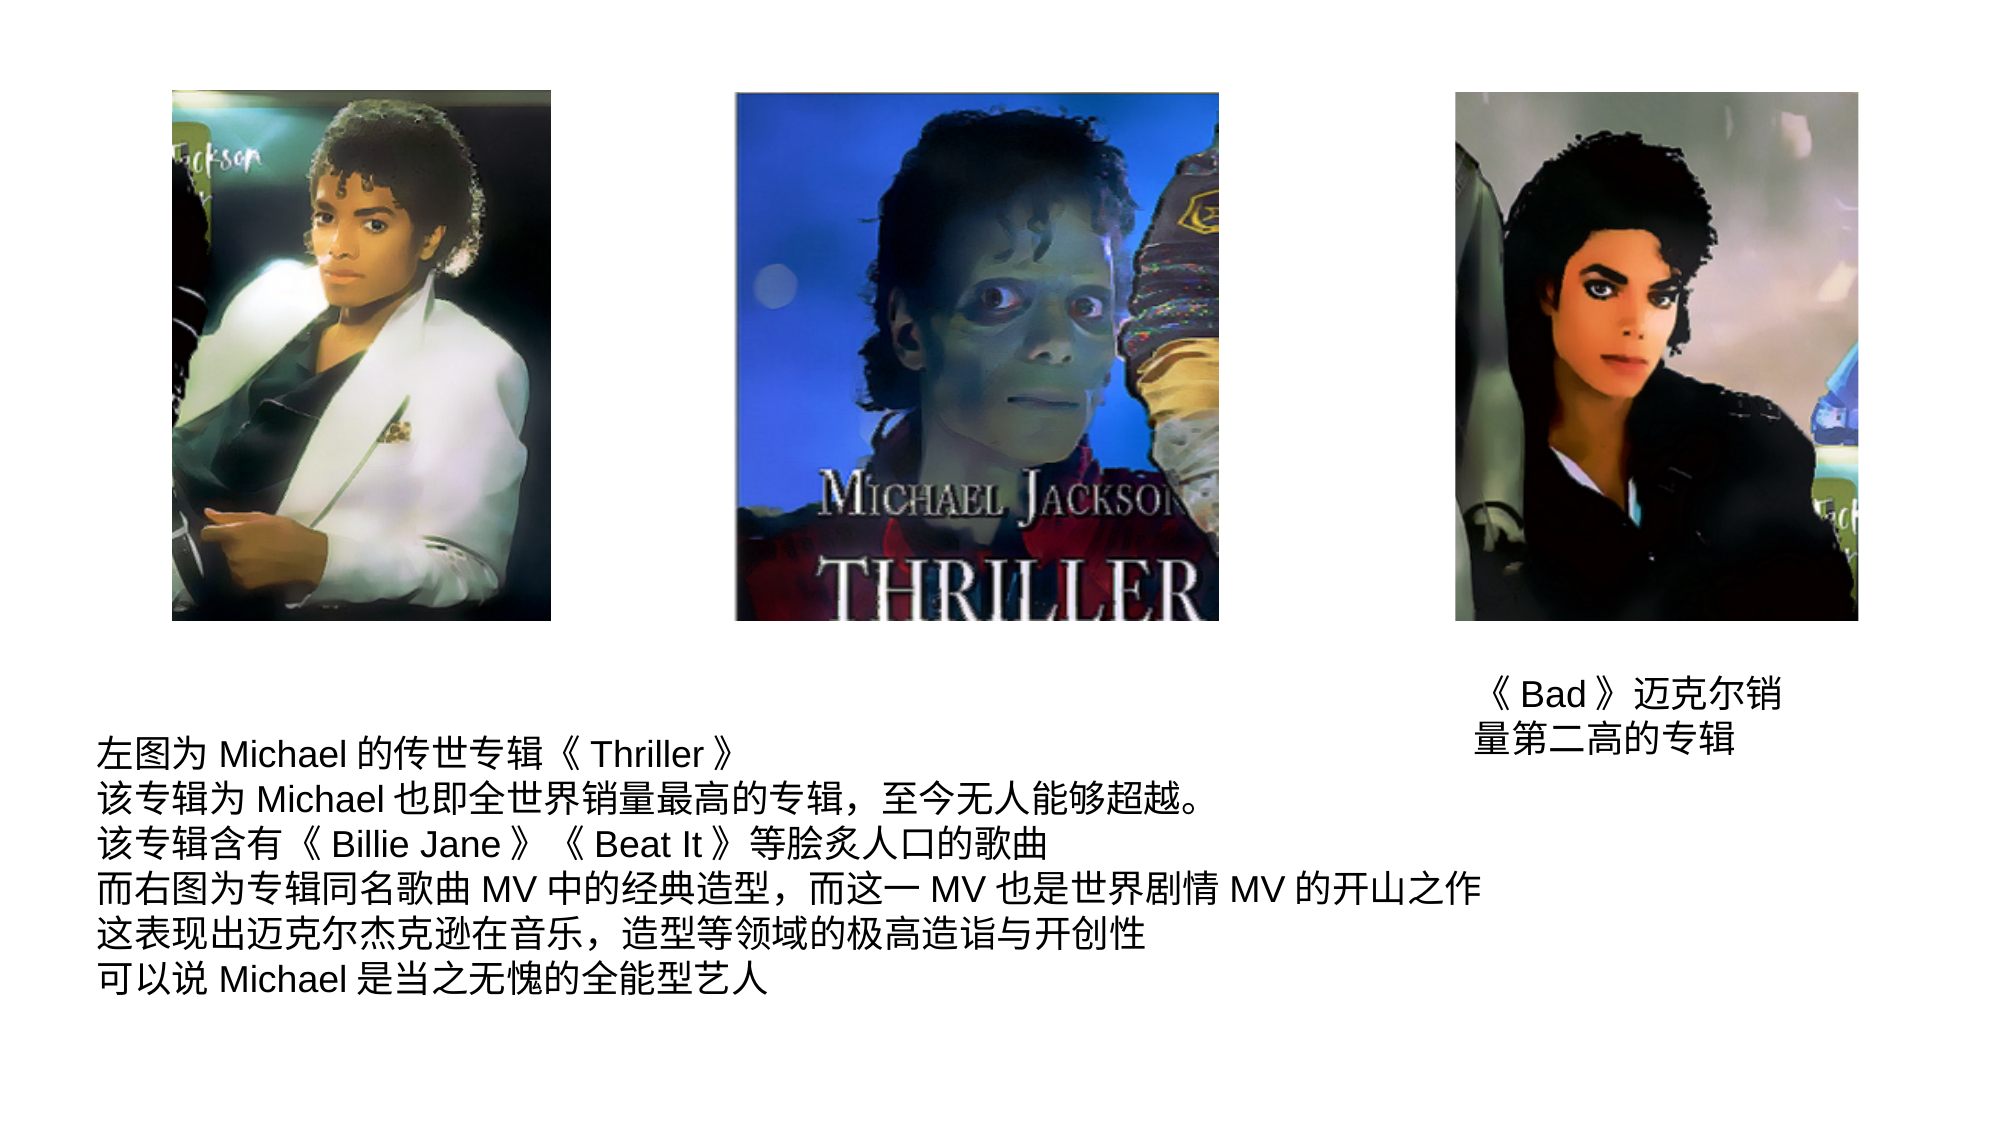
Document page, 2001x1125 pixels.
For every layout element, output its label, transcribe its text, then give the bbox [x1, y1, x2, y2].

picture [172, 90, 552, 622]
text_box 《Bad》迈克尔销量第二高的专辑 [1459, 663, 1831, 768]
text_box 左图为Michael的传世专辑《Thriller》 该专辑为Michael也即全世界销量最高的专辑，至今无人能够超越。 该专辑含有《Billie Jane》《Beat It》等脍炙人口的歌曲 而右图为专辑同名歌曲MV中的经典造型，而这一MV也是世界剧情MV的开山之作 这表现出迈克尔杰克逊在音乐，造型等领域的极高造诣与开创性 可以说Michael是当之无愧的全能型艺人 [82, 722, 1518, 1008]
picture [730, 92, 1219, 622]
picture [1454, 92, 1859, 622]
